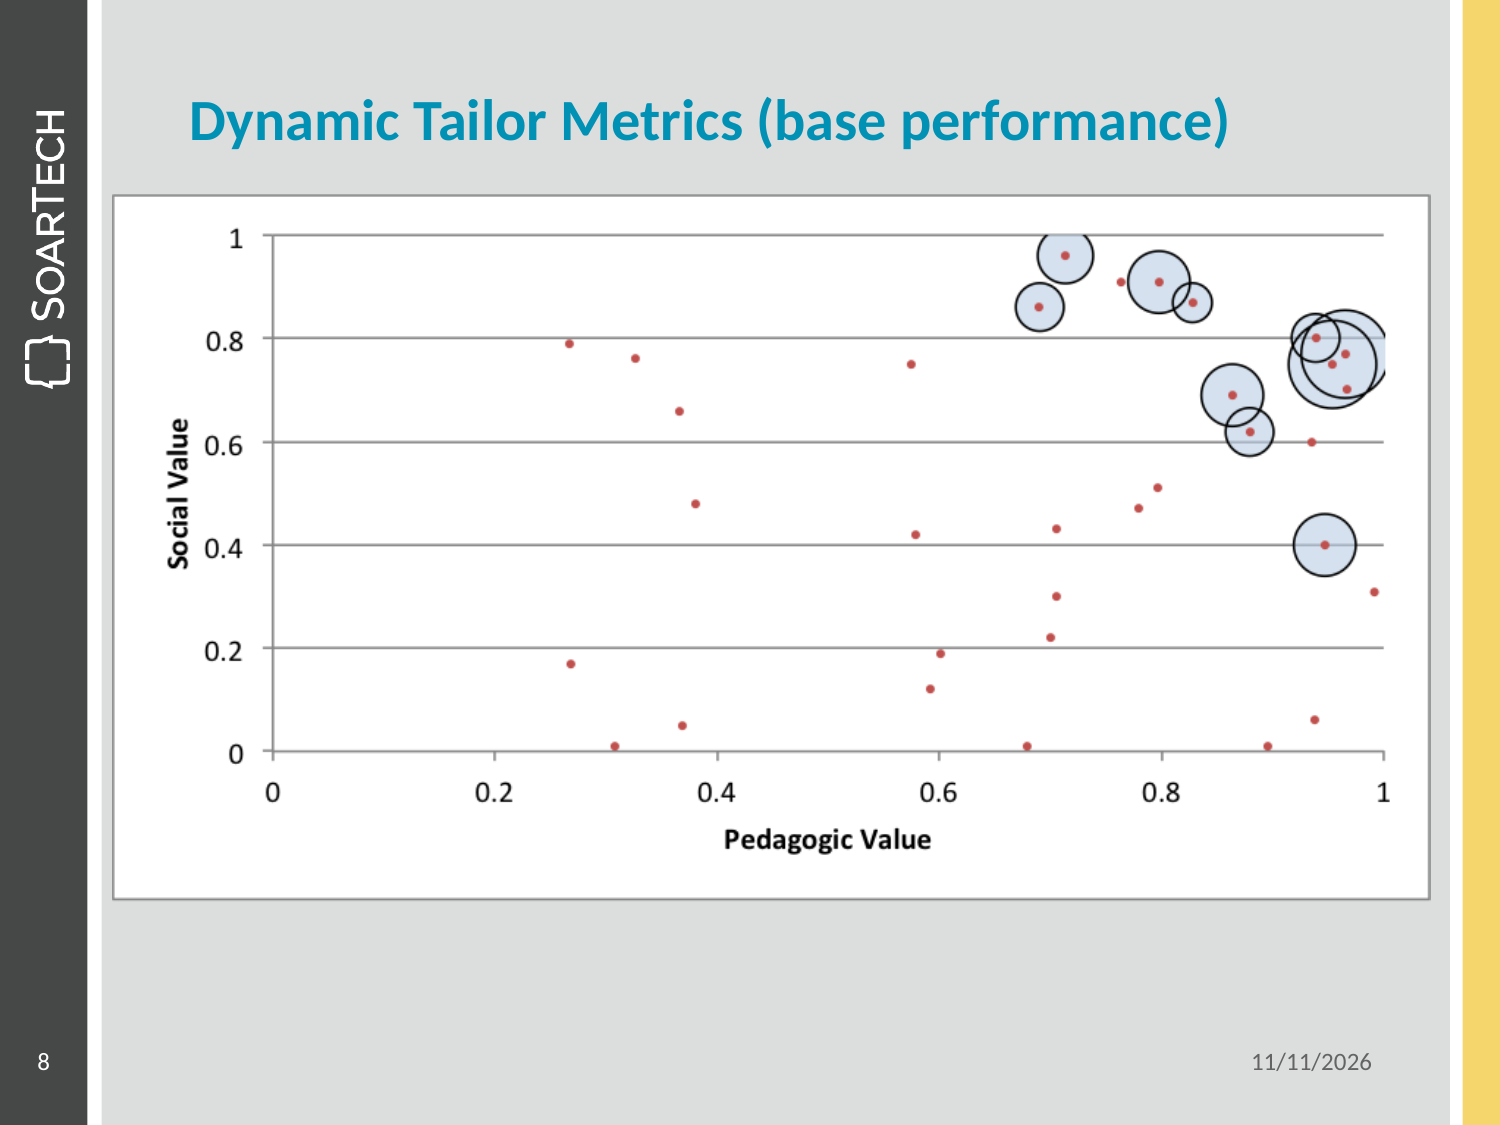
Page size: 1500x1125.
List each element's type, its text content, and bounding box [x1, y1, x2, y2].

slide_number 8 [0, 1037, 88, 1088]
picture [112, 194, 1431, 902]
title Dynamic Tailor Metrics (base performance) [174, 74, 1445, 176]
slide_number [1174, 1037, 1388, 1088]
picture [25, 111, 70, 389]
